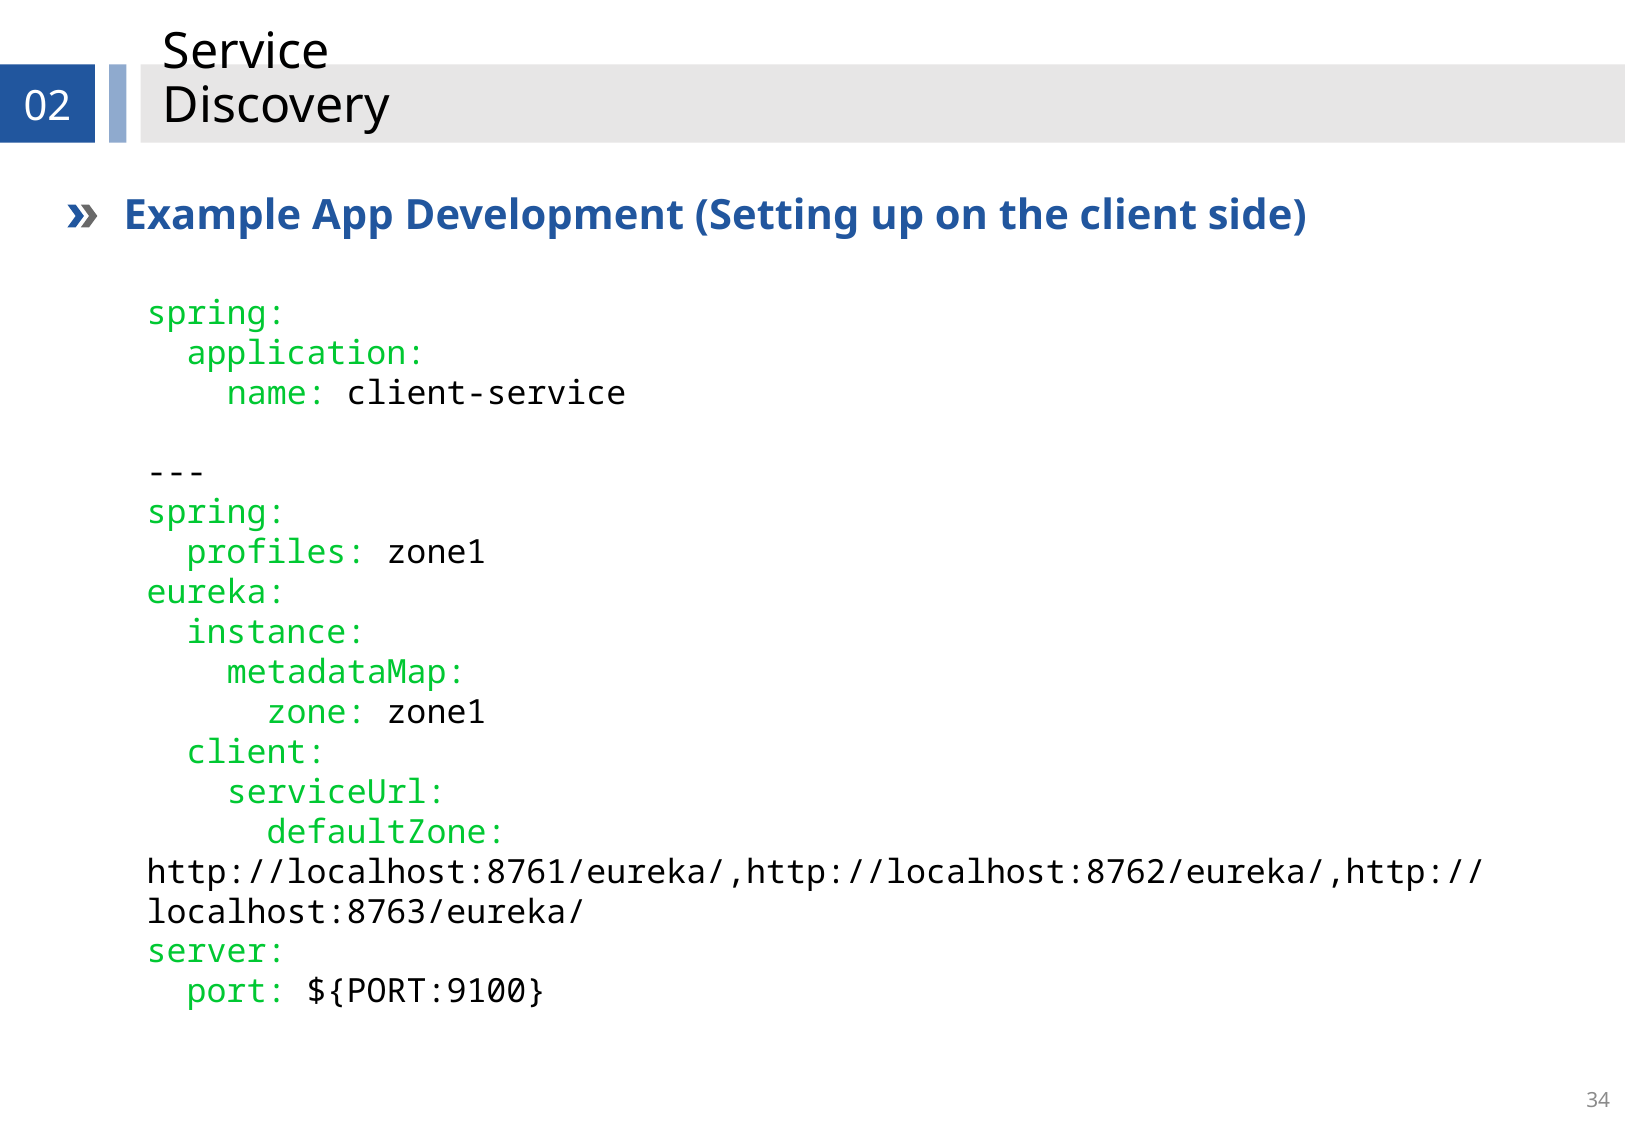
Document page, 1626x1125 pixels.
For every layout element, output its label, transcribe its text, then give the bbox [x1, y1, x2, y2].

list 02 [12, 83, 83, 130]
title Service Discovery [162, 78, 565, 134]
slide_number 34 [1455, 1070, 1625, 1125]
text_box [67, 204, 98, 228]
list Example App Development (Setting up on the client side) [123, 193, 1597, 239]
text_box spring: application: name: client-service --- spring: profiles: zone1 eureka: instance: metadataMap: zone: zone1 client: serviceUrl: defaultZone: http://localhost:8761/eureka/,http://localhost:8762/eureka/,http://localhost:8763/eureka/ server: port: ${PORT:9100} [131, 283, 1588, 1017]
